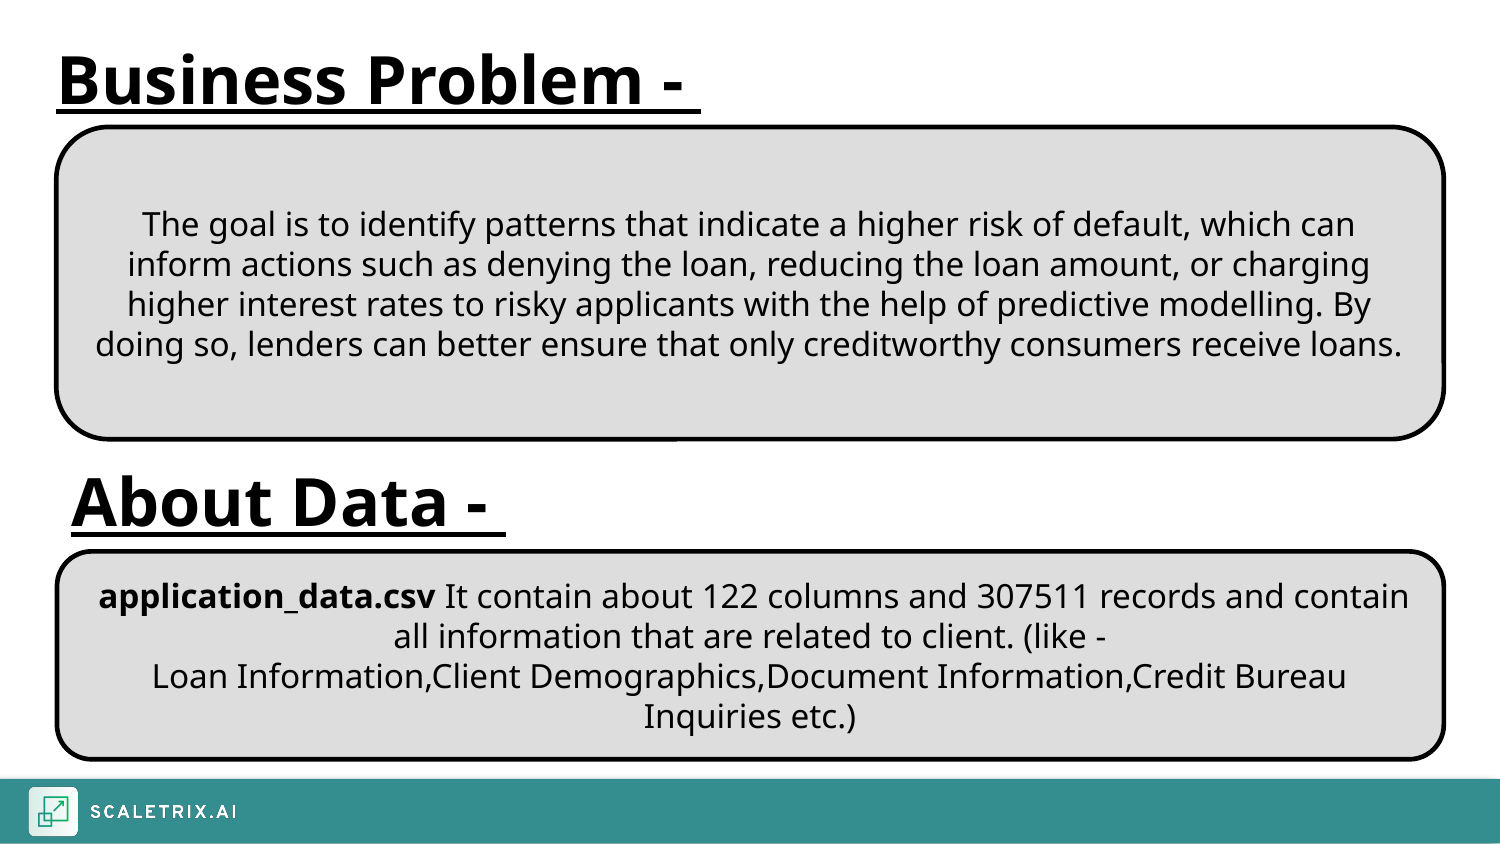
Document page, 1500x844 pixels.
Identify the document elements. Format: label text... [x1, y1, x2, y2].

picture [0, 783, 266, 844]
text_box Business Problem - [41, 30, 928, 126]
text_box application_data.csv It contain about 122 columns and 307511 records and contain all information that are related to client. (like -Loan Information,Client Demographics,Document Information,Credit Bureau Inquiries etc.) [54, 549, 1446, 762]
text_box About Data - [56, 452, 943, 548]
text_box The goal is to identify patterns that indicate a higher risk of default, which can inform actions such as denying the loan, reducing the loan amount, or charging higher interest rates to risky applicants with the help of predictive modelling. By doing so, lenders can better ensure that only creditworthy consumers receive loans. [54, 124, 1446, 442]
